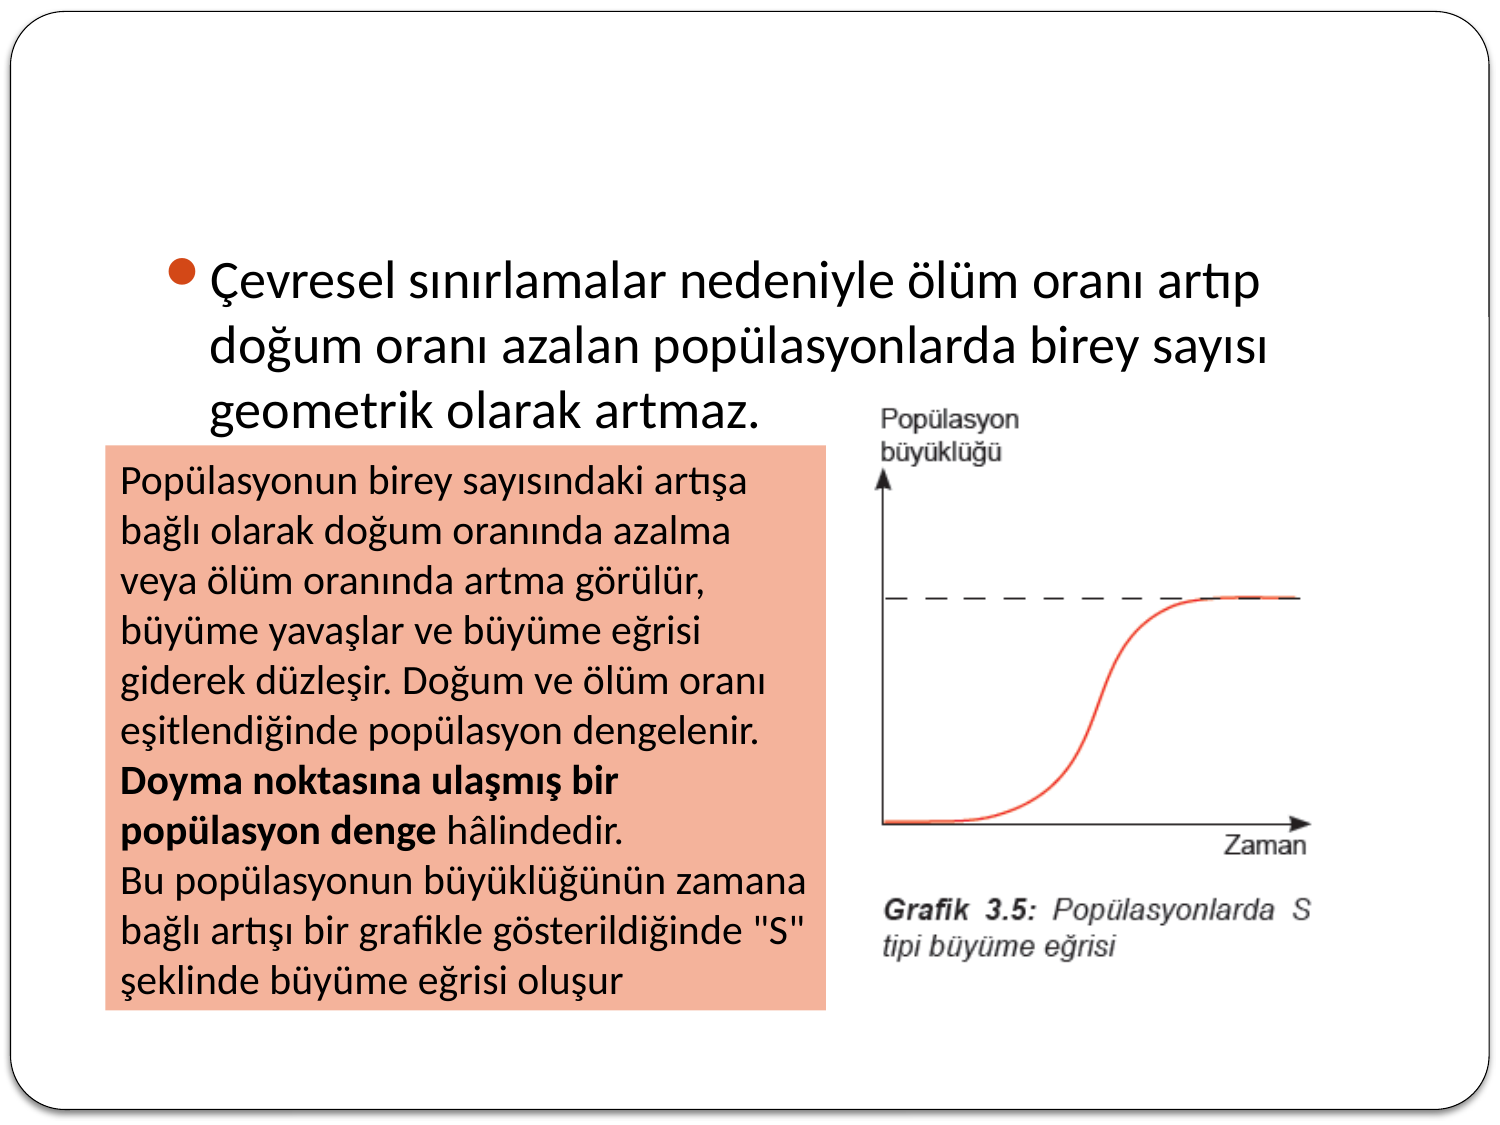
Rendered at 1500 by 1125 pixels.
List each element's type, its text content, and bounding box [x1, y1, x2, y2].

picture [844, 385, 1460, 975]
text_box Popülasyonun birey sayısındaki artışa bağlı olarak doğum oranında azalma veya ölüm oranında artma görülür, büyüme yavaşlar ve büyüme eğrisi giderek düzleşir. Doğum ve ölüm oranı eşitlendiğinde popülasyon dengelenir. Doyma noktasına ulaşmış bir popülasyon denge hâlindedir. Bu popülasyonun büyüklüğünün zamana bağlı artışı bir grafikle gösterildiğinde "S" şeklinde büyüme eğrisi oluşur [105, 445, 826, 1011]
list Çevresel sınırlamalar nedeniyle ölüm oranı artıp doğum oranı azalan popülasyonlarda birey sayısı geometrik olarak artmaz. [150, 237, 1425, 988]
